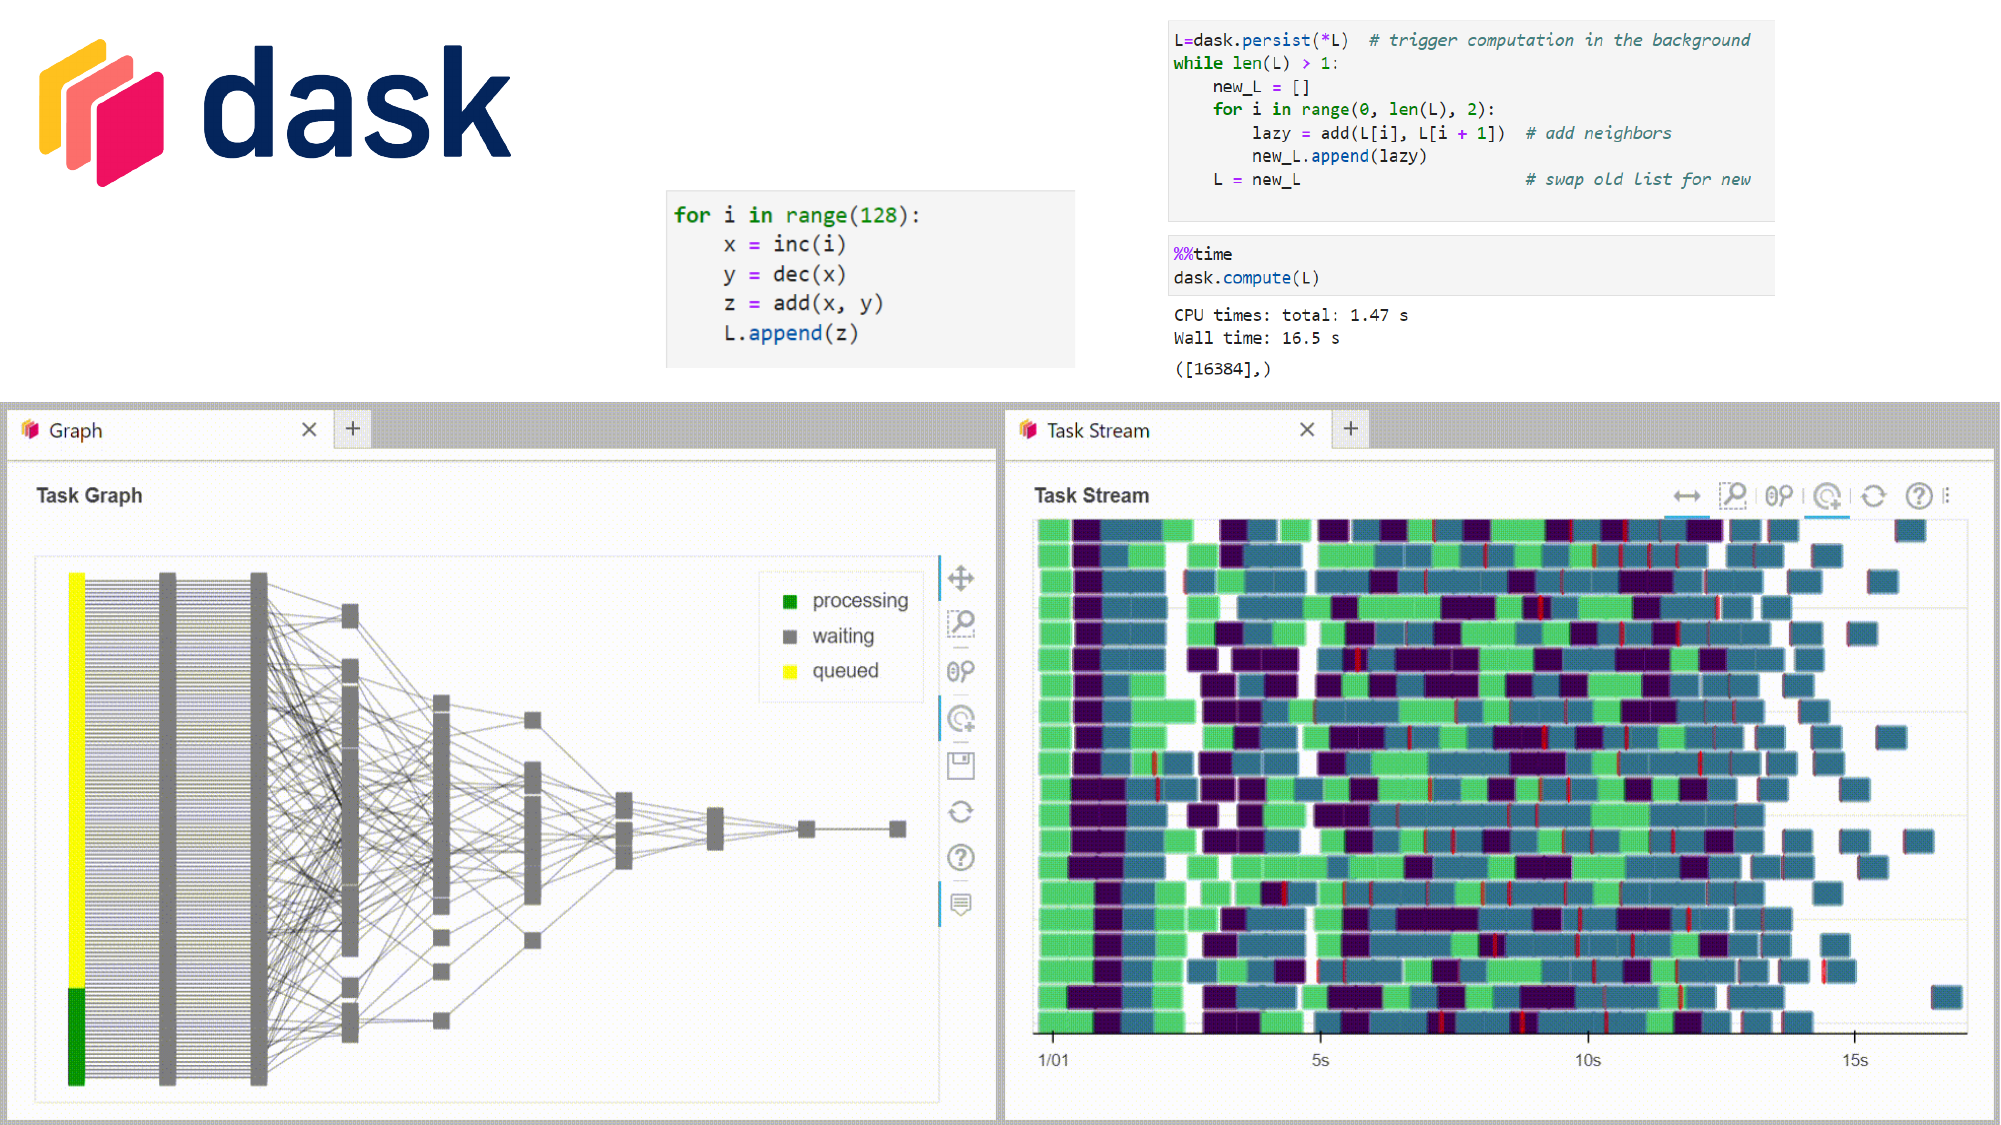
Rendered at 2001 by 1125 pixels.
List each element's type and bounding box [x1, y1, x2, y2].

picture [712, 0, 1775, 386]
picture [658, 183, 1076, 368]
picture [29, 22, 521, 204]
picture [0, 402, 2000, 1125]
